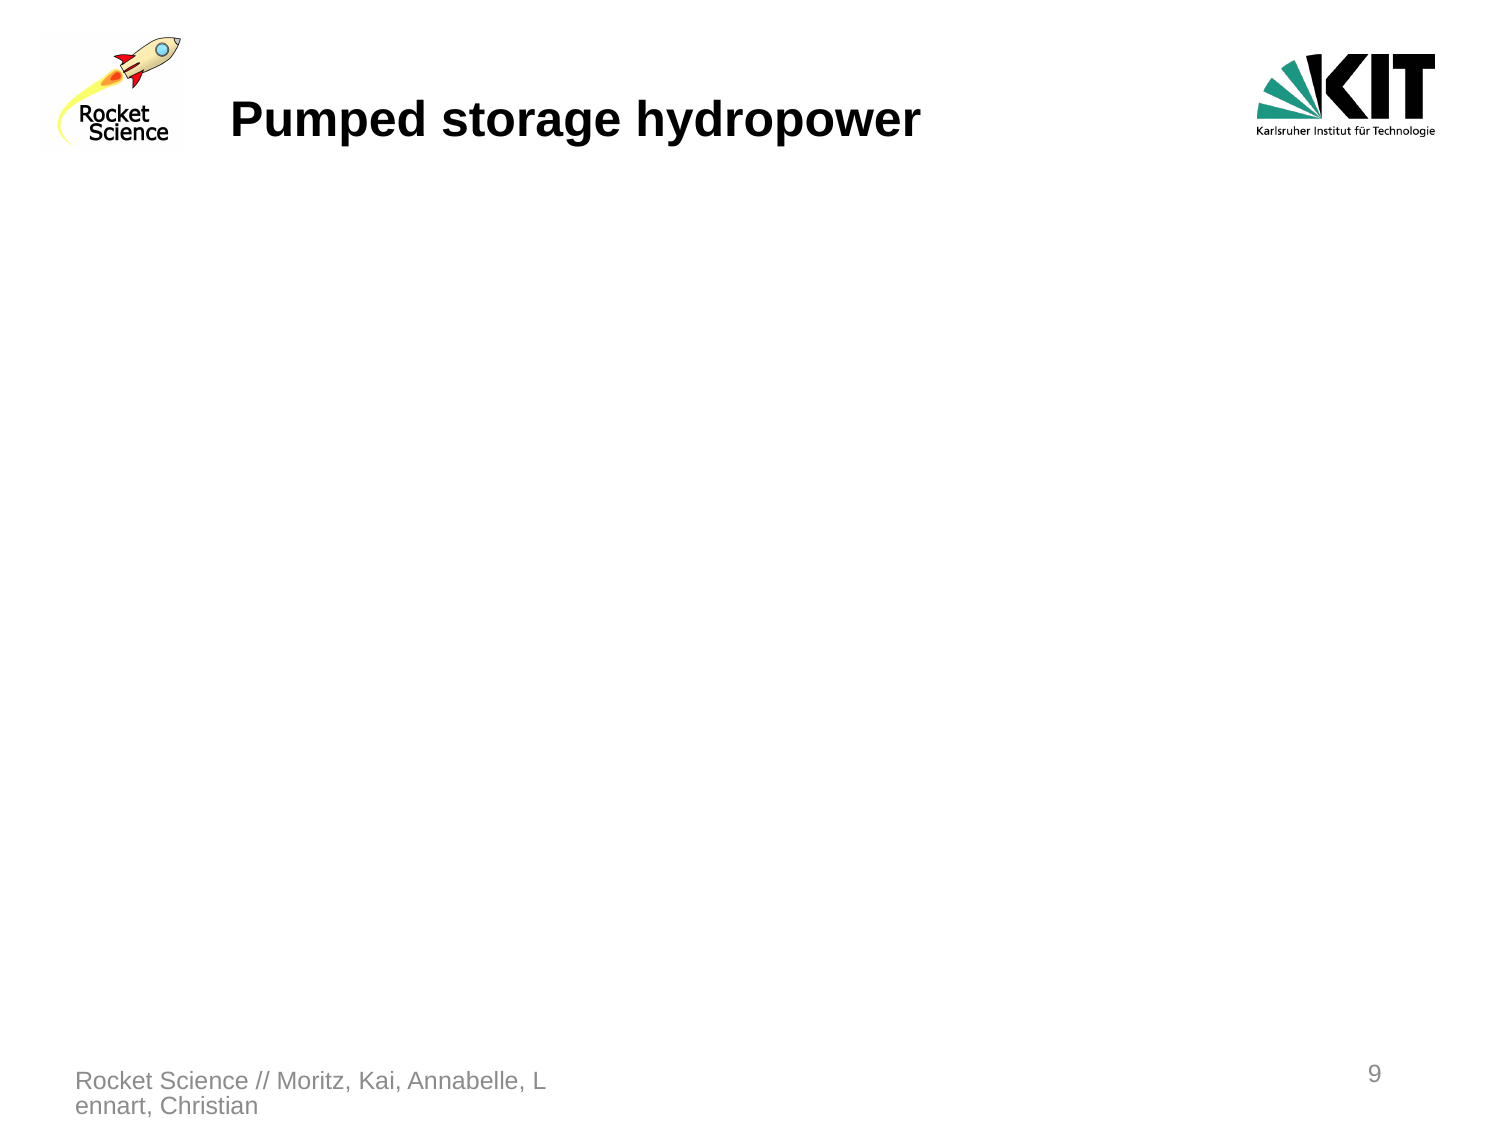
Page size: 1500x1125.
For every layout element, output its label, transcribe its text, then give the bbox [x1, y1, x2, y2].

slide_number 9 [1059, 1042, 1397, 1103]
title Pumped storage hydropower [230, 54, 1198, 147]
picture [1257, 54, 1435, 137]
picture [41, 30, 184, 150]
footer Rocket Science // Moritz, Kai, Annabelle, Lennart, Christian [60, 1049, 567, 1110]
